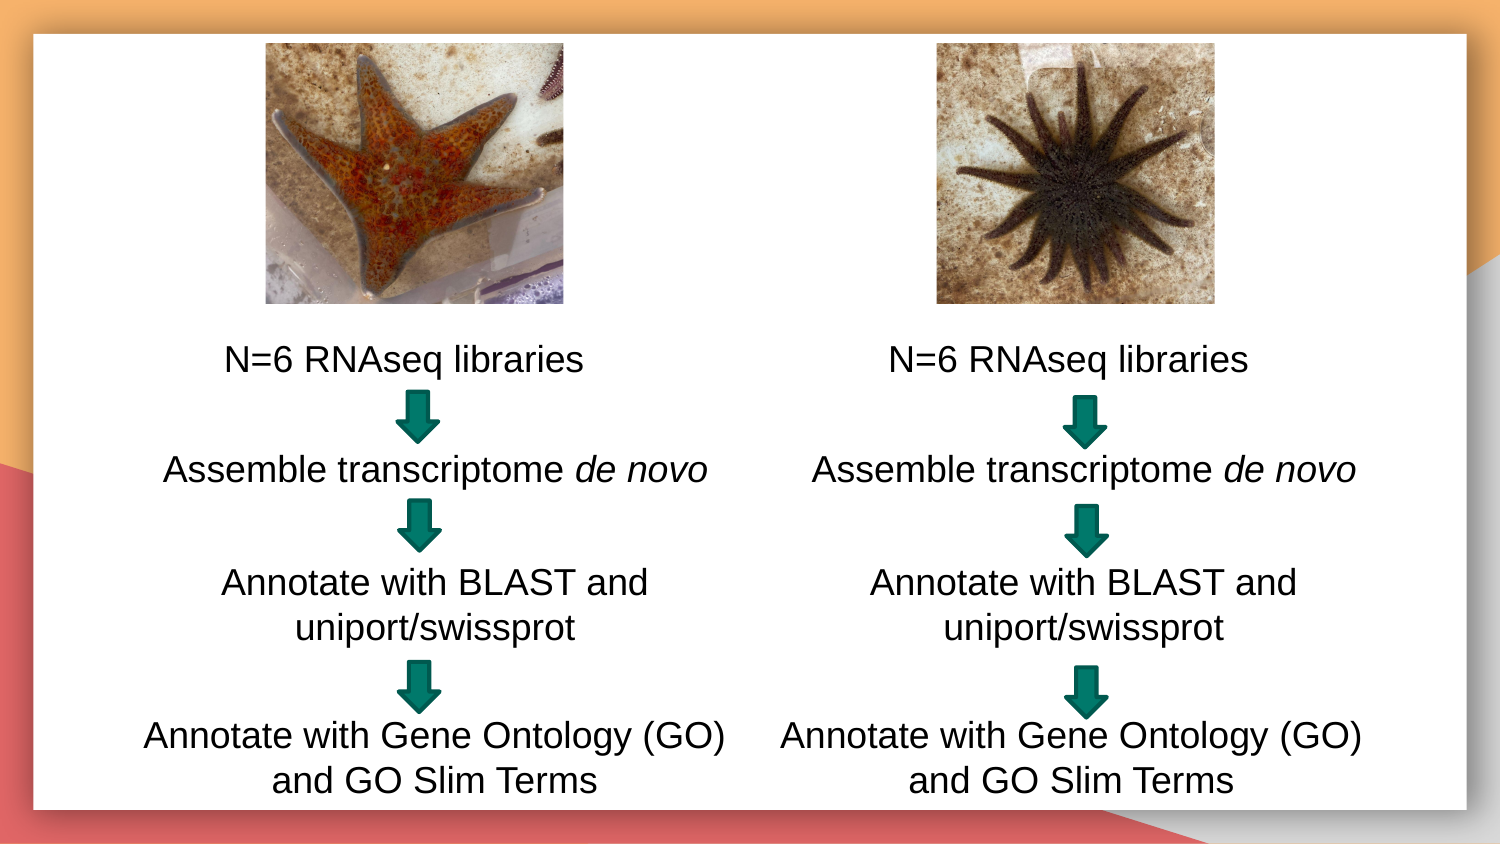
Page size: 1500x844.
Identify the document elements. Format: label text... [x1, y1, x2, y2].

picture [265, 43, 564, 304]
text_box Annotate with Gene Ontology (GO) and GO Slim Terms [120, 704, 750, 809]
text_box [1062, 395, 1108, 450]
text_box [1063, 665, 1109, 720]
text_box [395, 389, 441, 445]
picture [936, 43, 1215, 304]
text_box Annotate with BLAST and uniport/swissprot [788, 550, 1379, 656]
text_box Annotate with BLAST and uniport/swissprot [120, 550, 750, 656]
text_box Assemble transcriptome de novo [120, 437, 750, 498]
text_box N=6 RNAseq libraries [202, 327, 606, 387]
text_box Assemble transcriptome de novo [788, 437, 1380, 498]
text_box [397, 498, 442, 553]
text_box [1064, 503, 1110, 559]
text_box [396, 659, 442, 715]
text_box N=6 RNAseq libraries [866, 327, 1270, 387]
text_box Annotate with Gene Ontology (GO) and GO Slim Terms [763, 704, 1379, 809]
